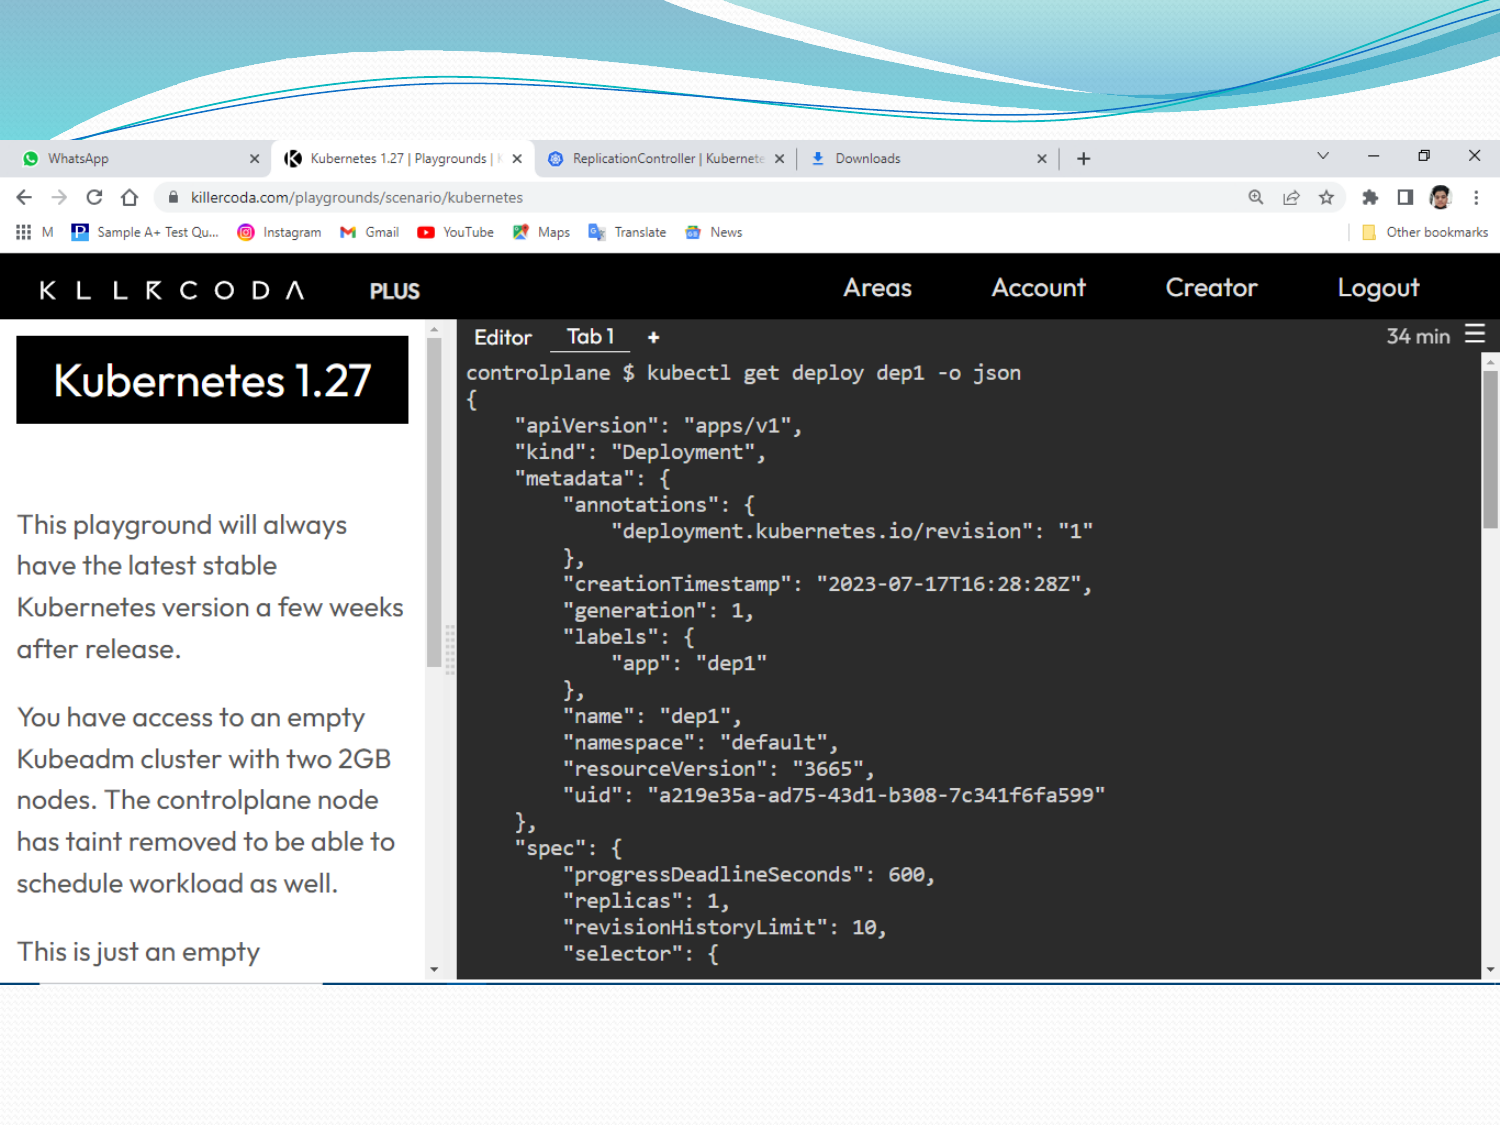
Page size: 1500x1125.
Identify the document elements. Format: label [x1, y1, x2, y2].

picture [0, 140, 1500, 985]
